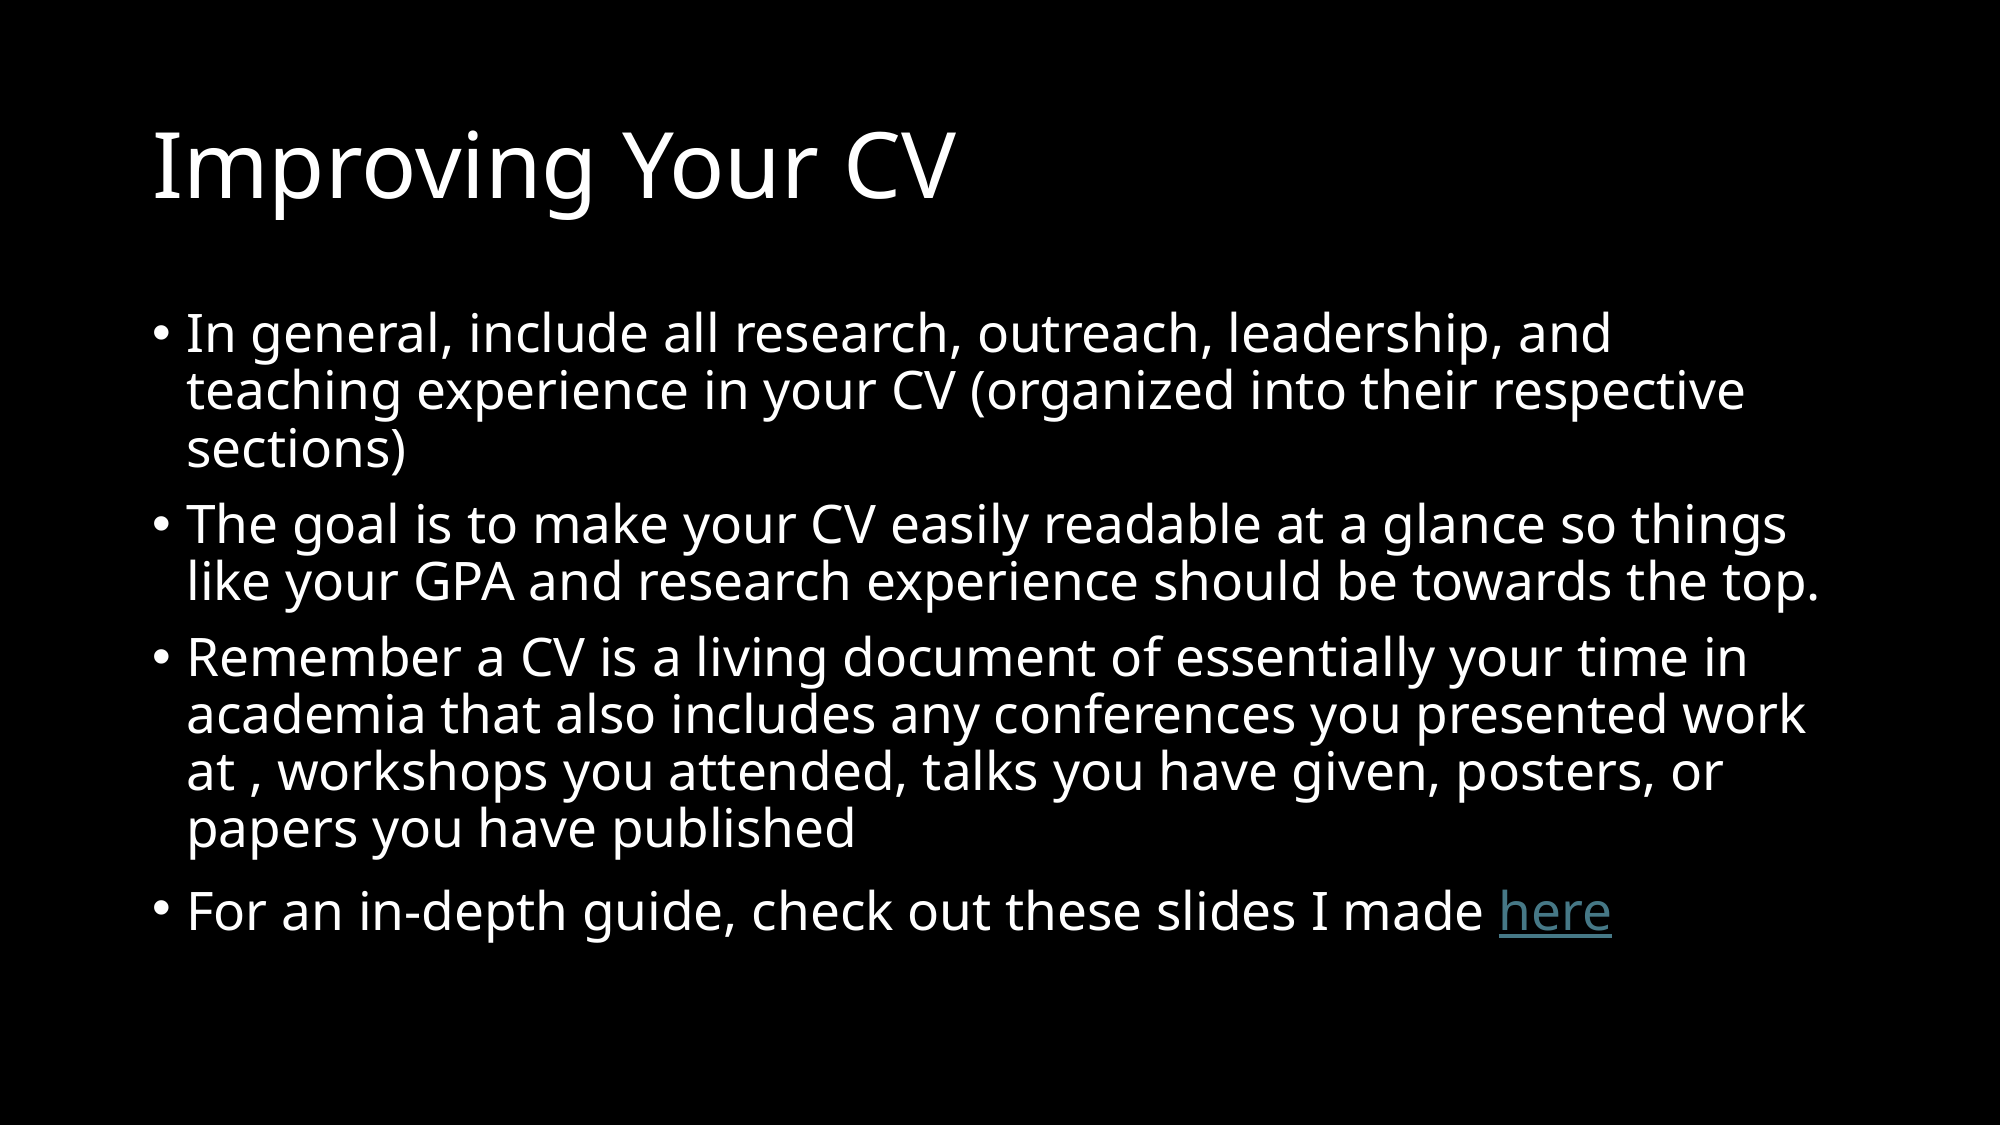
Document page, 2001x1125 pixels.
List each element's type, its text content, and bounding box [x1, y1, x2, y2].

list In general, include all research, outreach, leadership, and teaching experience in your CV (organized into their respective sections) The goal is to make your CV easily readable at a glance so things like your GPA and research experience should be towards the top. Remember a CV is a living document of essentially your time in academia that also includes any conferences you presented work at , workshops you attended, talks you have given, posters, or papers you have published For an in-depth guide, check out these slides I made here [137, 299, 1863, 1014]
title Improving Your CV [137, 59, 1863, 278]
